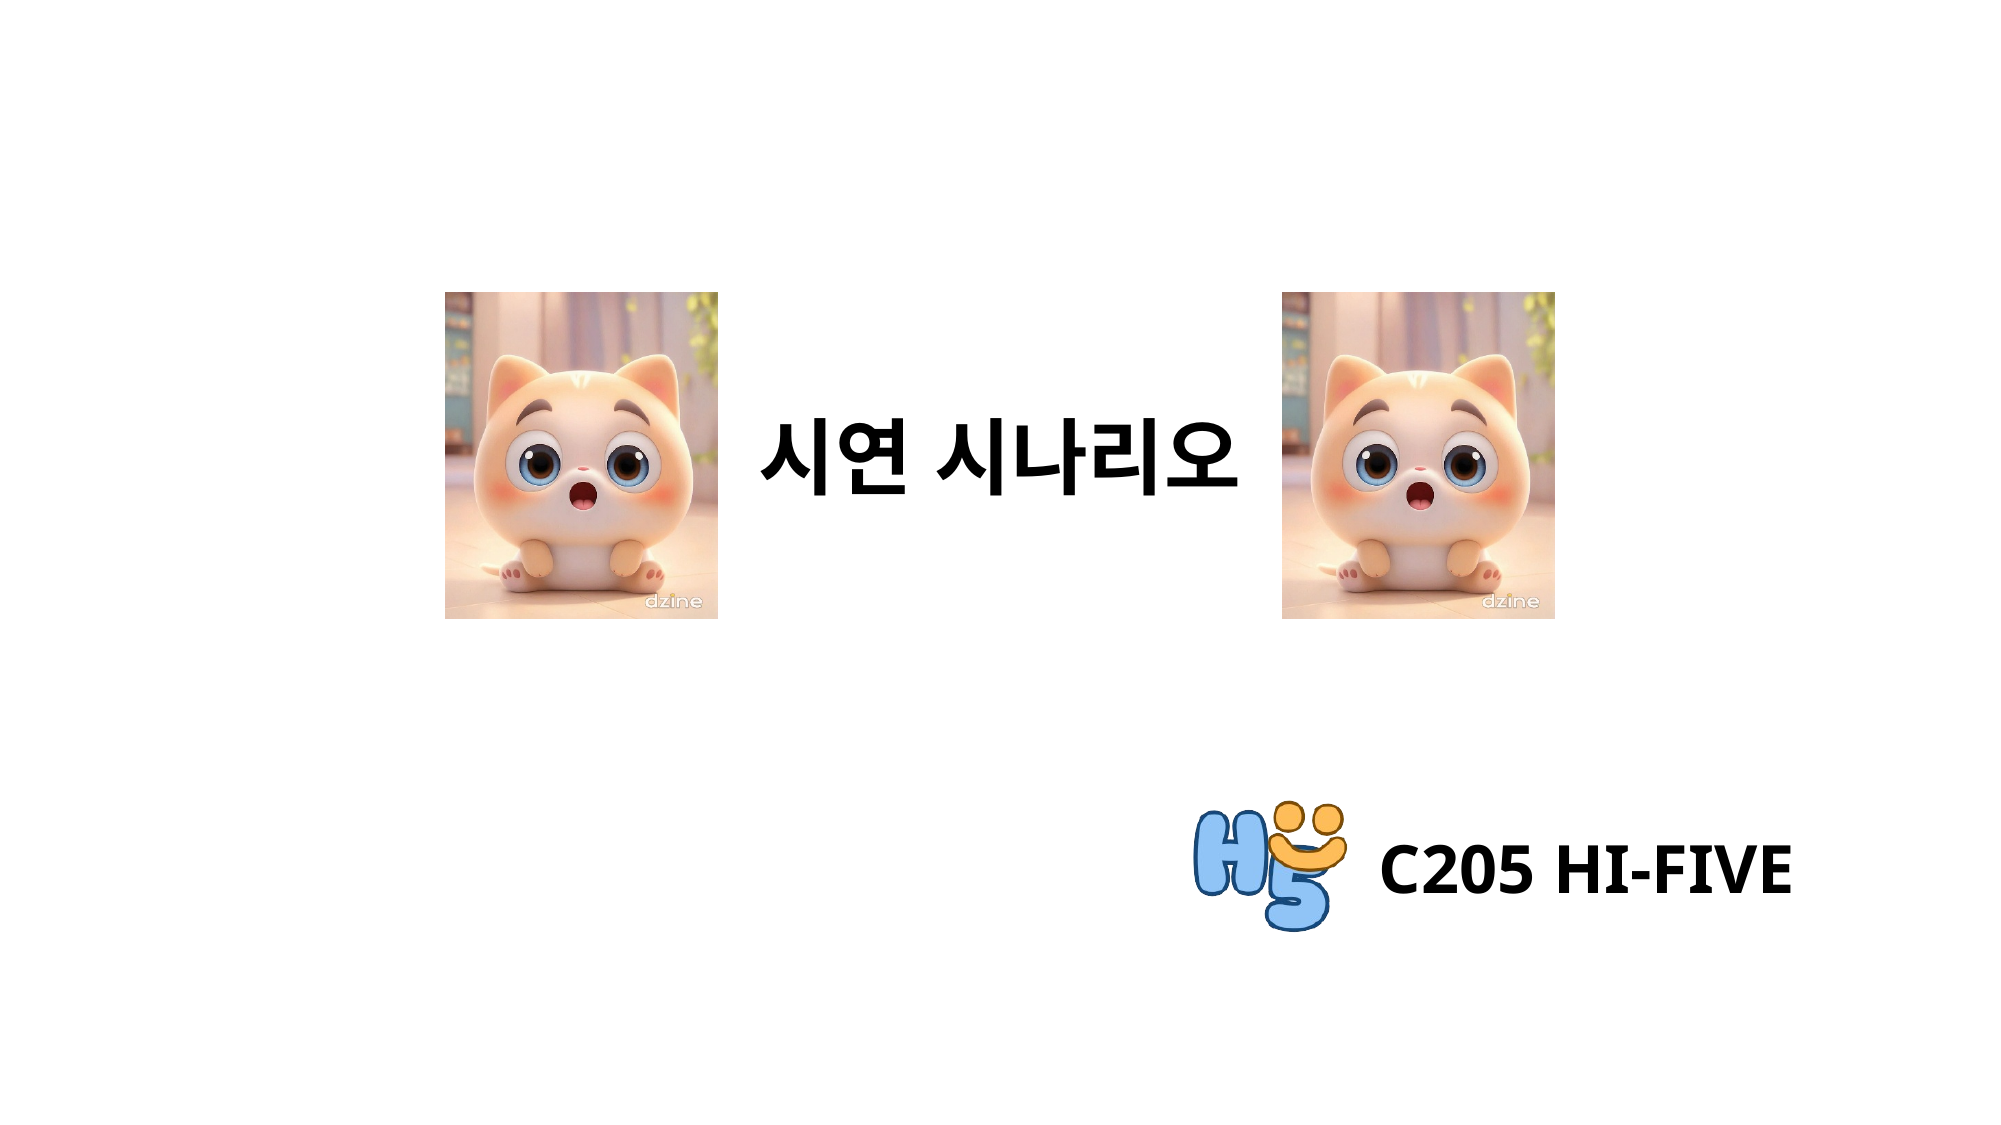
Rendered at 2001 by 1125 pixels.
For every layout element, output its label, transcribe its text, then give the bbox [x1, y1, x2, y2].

picture [1182, 791, 1362, 944]
picture [1282, 292, 1555, 619]
text_box 시연 시나리오 [743, 397, 1256, 513]
picture [445, 292, 718, 619]
text_box C205 HI-FIVE [1364, 819, 1811, 915]
